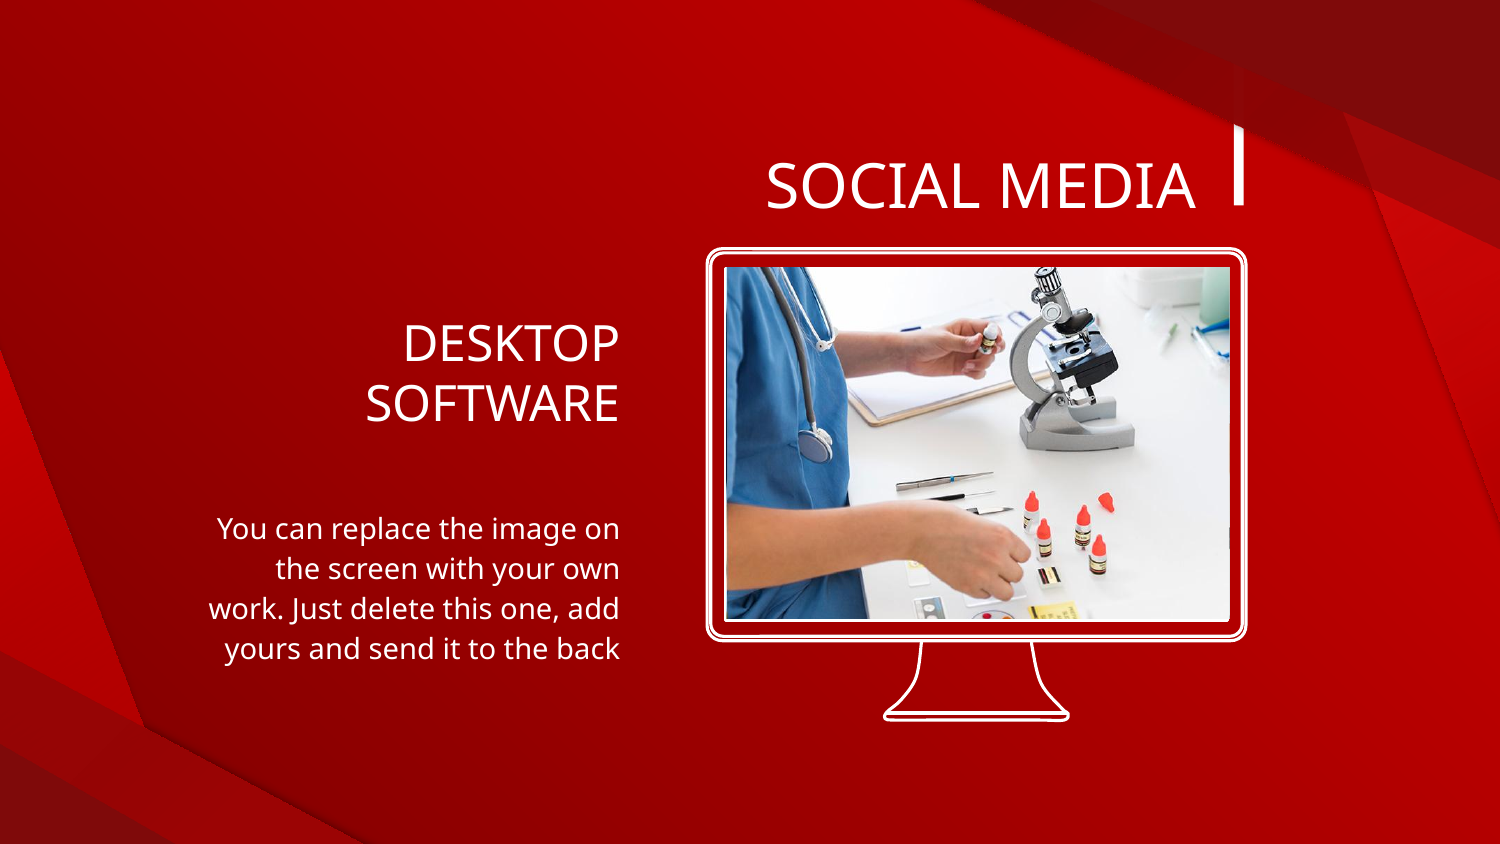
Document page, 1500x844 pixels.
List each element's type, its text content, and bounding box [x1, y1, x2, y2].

picture [0, 0, 1500, 844]
subtitle You can replace the image on the screen with your own work. Just delete this one, add yours and send it to the back [180, 489, 636, 636]
title SOCIAL MEDIA [554, 150, 1212, 217]
title DESKTOP SOFTWARE [257, 296, 636, 483]
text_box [706, 248, 1247, 721]
